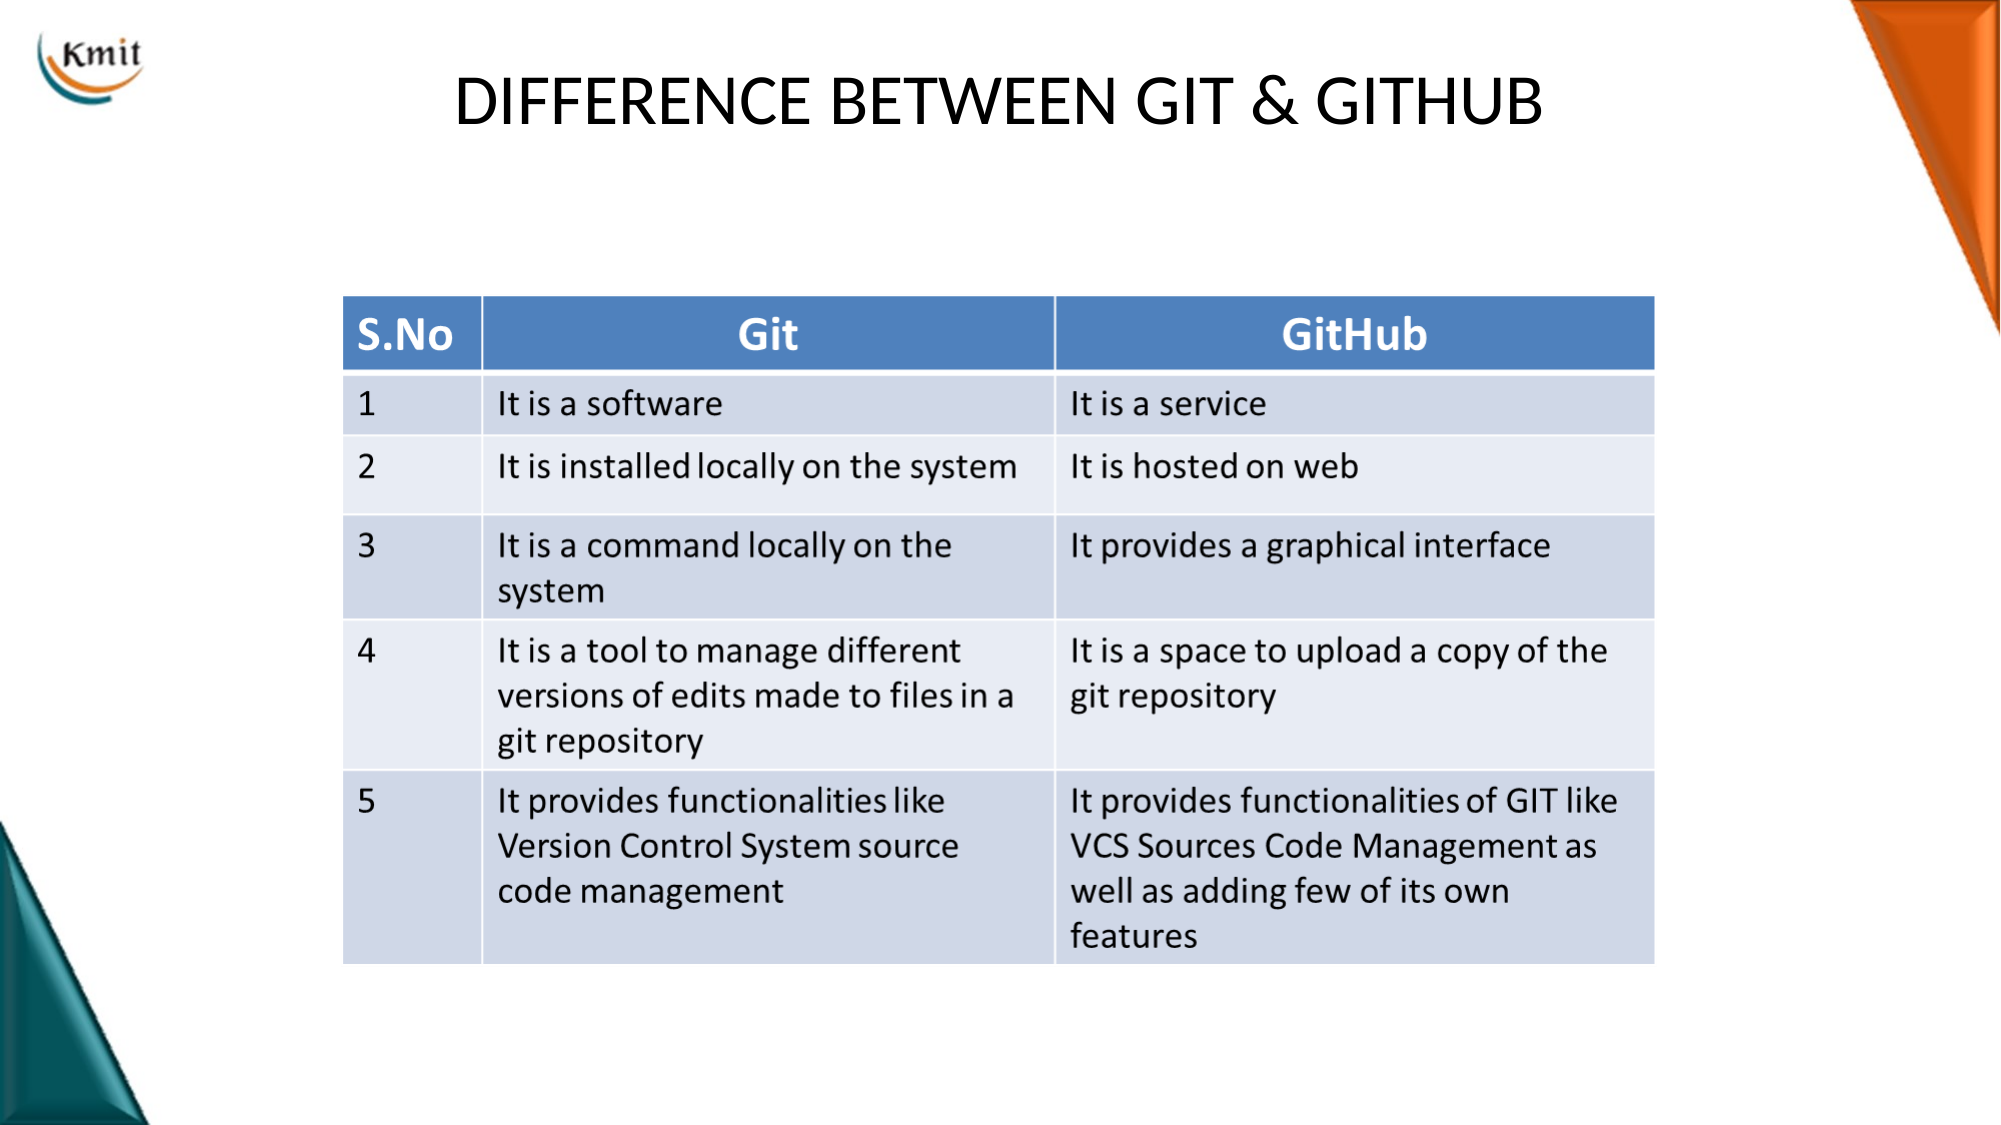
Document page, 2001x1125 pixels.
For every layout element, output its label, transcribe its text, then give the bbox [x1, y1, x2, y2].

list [340, 286, 1660, 981]
title DIFFERENCE BETWEEN GIT & GITHUB [99, 45, 1900, 233]
picture [0, 0, 2001, 1125]
